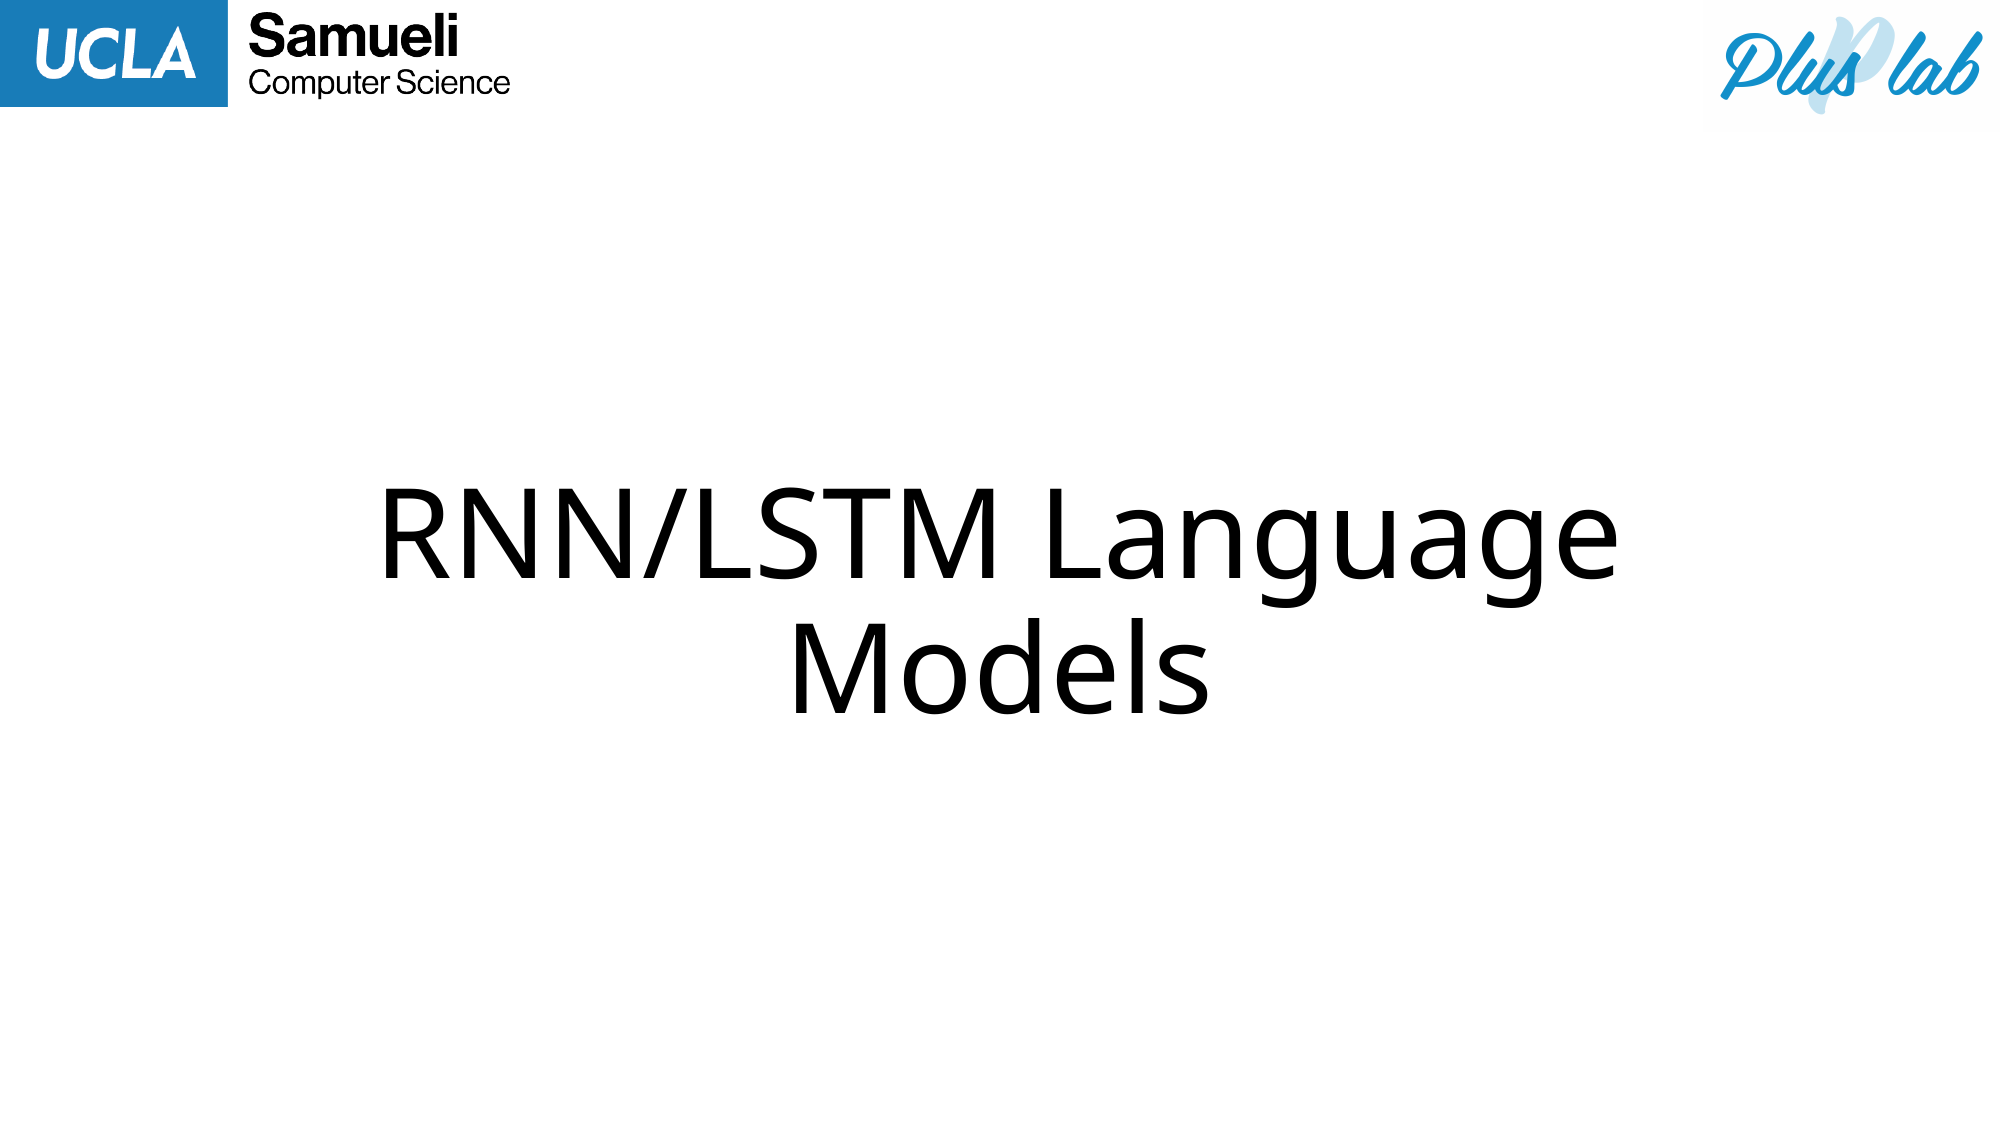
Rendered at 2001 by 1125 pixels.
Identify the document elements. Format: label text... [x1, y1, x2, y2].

title RNN/LSTM Language Models [136, 280, 1862, 749]
picture [0, 0, 510, 107]
picture [1703, 0, 2000, 132]
